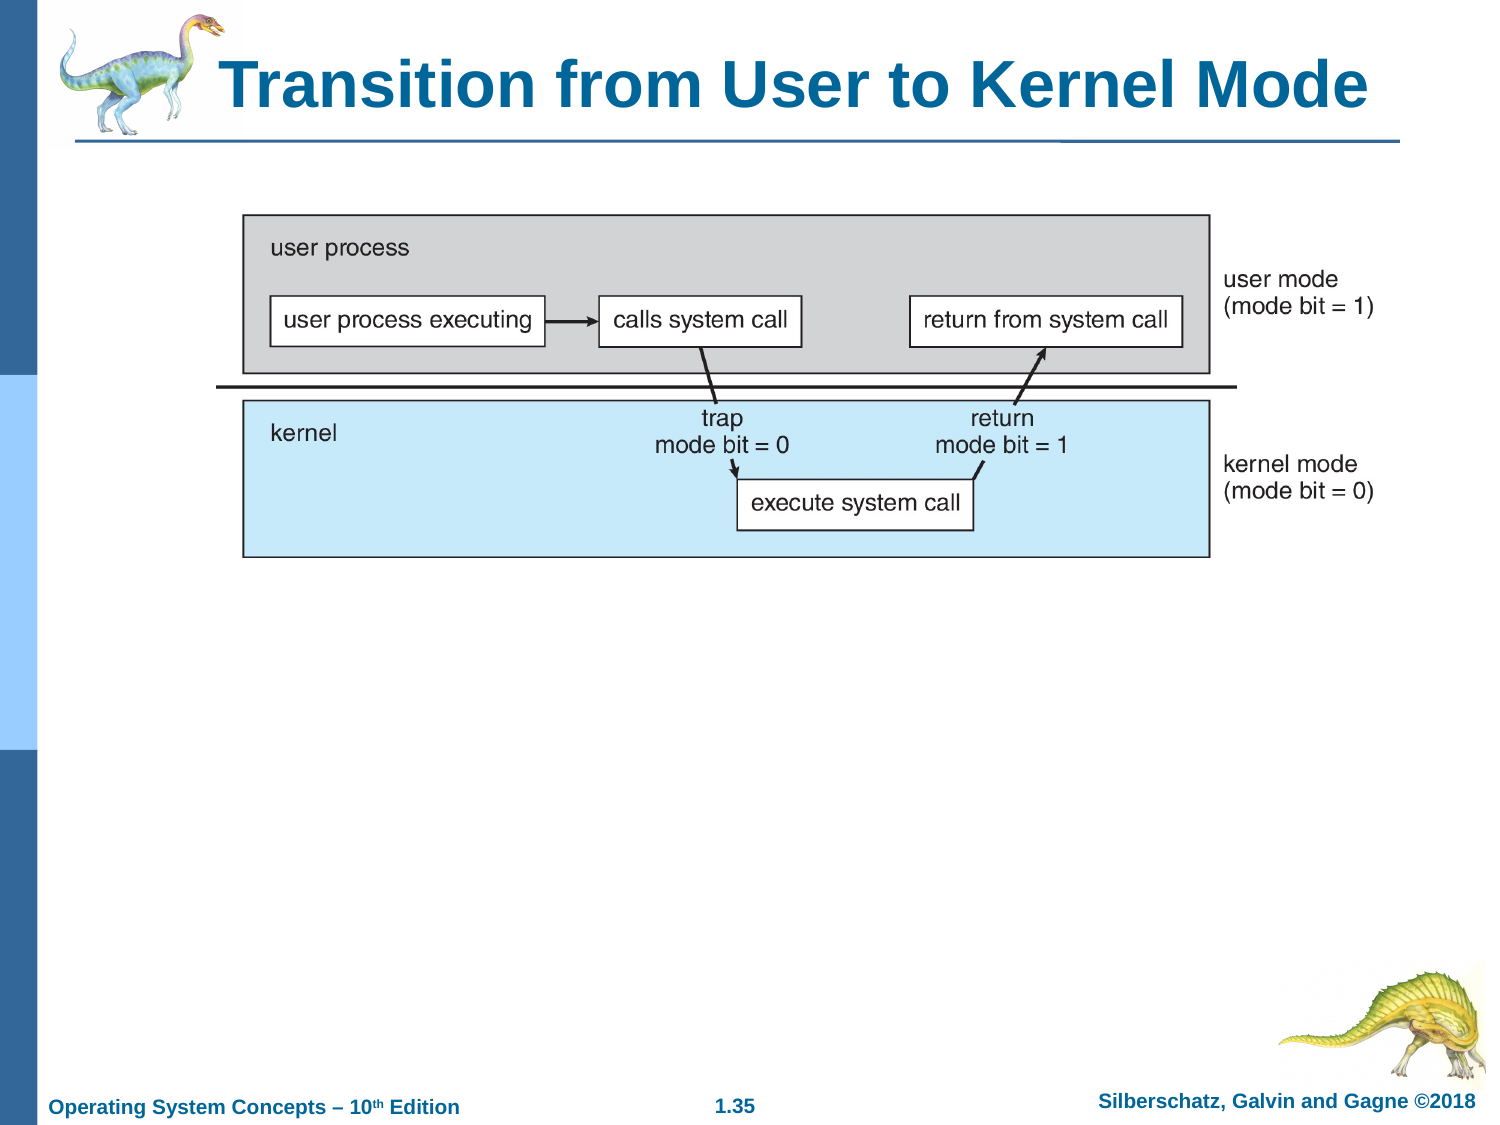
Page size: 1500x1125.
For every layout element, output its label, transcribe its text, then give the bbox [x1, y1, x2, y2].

picture [1275, 959, 1486, 1090]
picture [215, 213, 1374, 558]
title Transition from User to Kernel Mode [144, 22, 1445, 129]
picture [46, 0, 243, 149]
